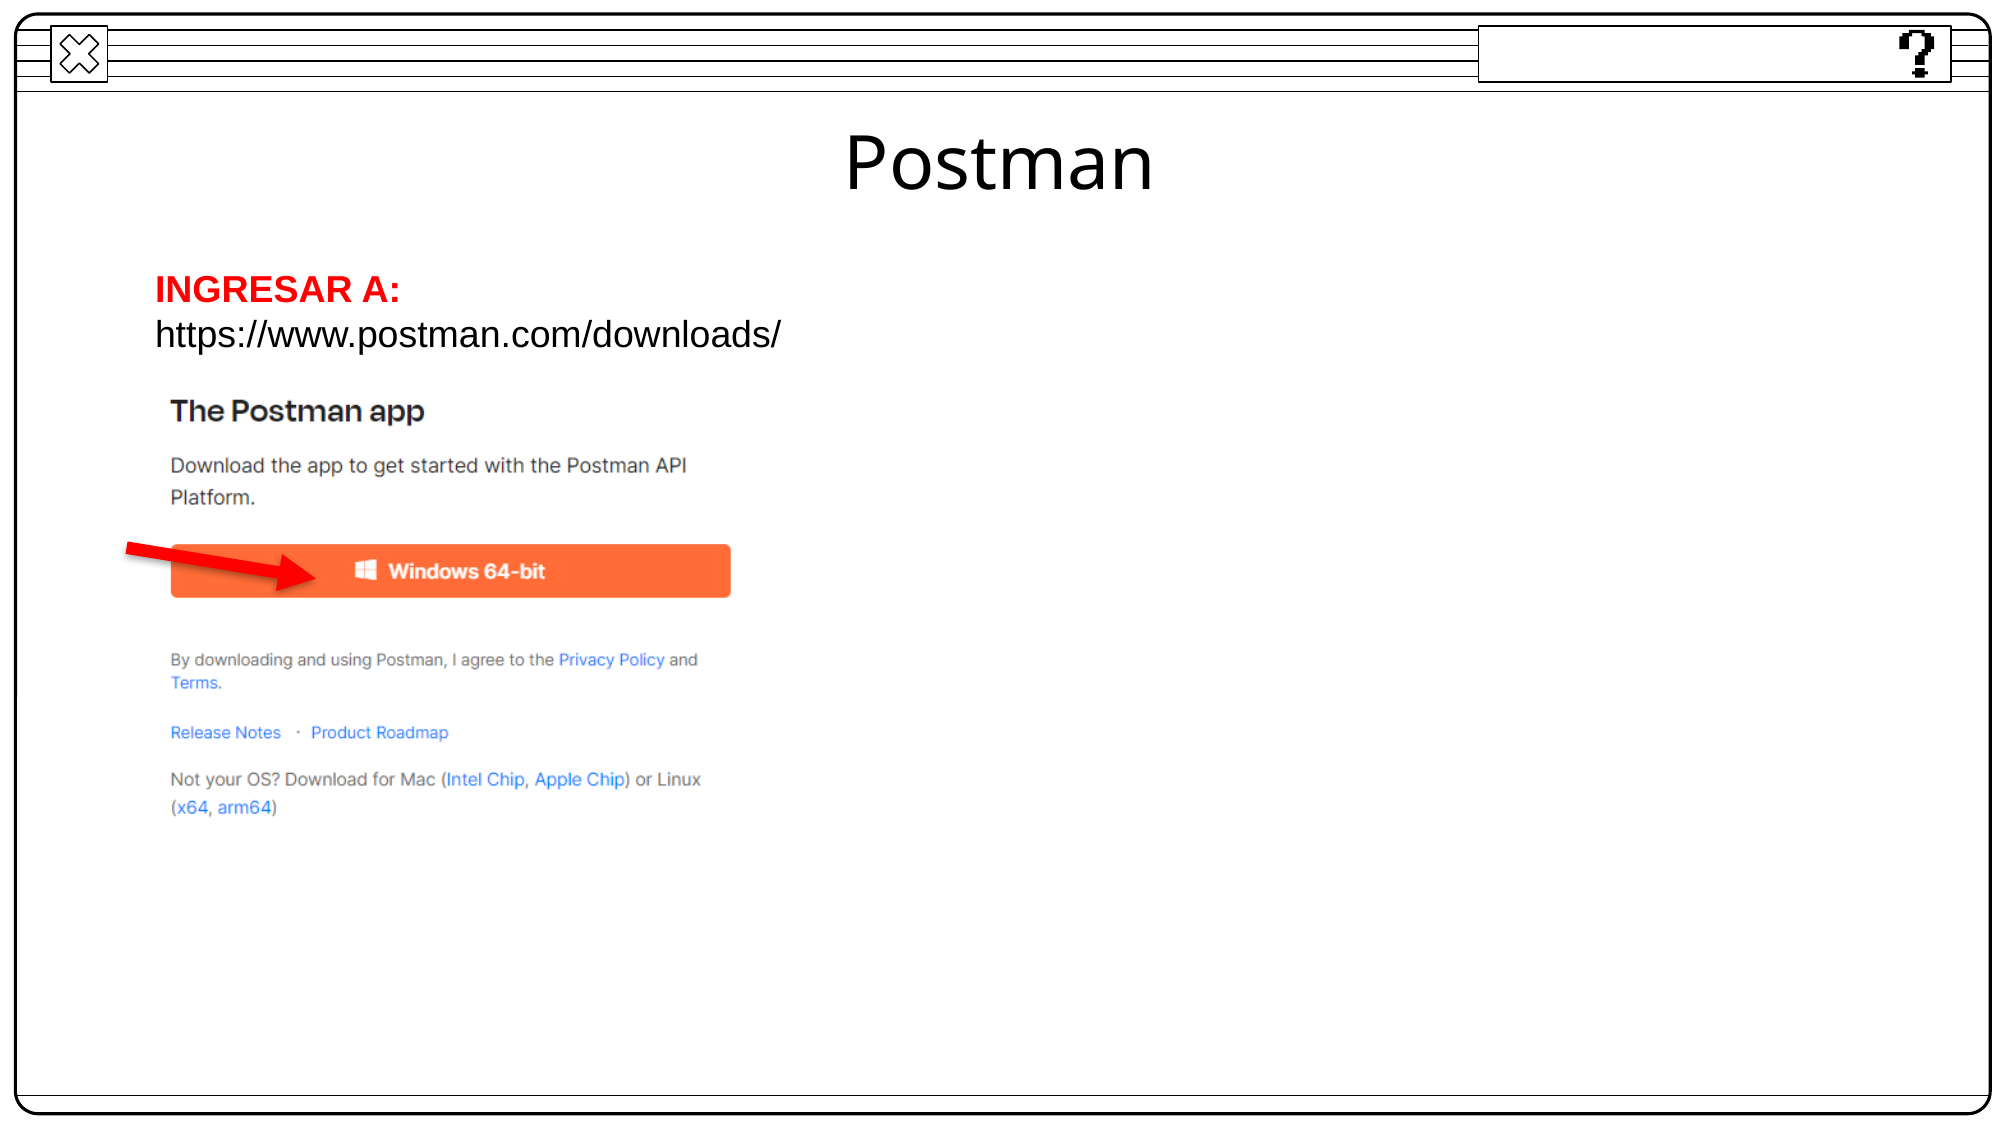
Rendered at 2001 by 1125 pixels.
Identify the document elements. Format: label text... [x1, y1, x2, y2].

title Postman [157, 97, 1843, 223]
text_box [126, 547, 317, 579]
picture [157, 382, 736, 833]
text_box INGRESAR A: https://www.postman.com/downloads/ [140, 257, 1405, 363]
